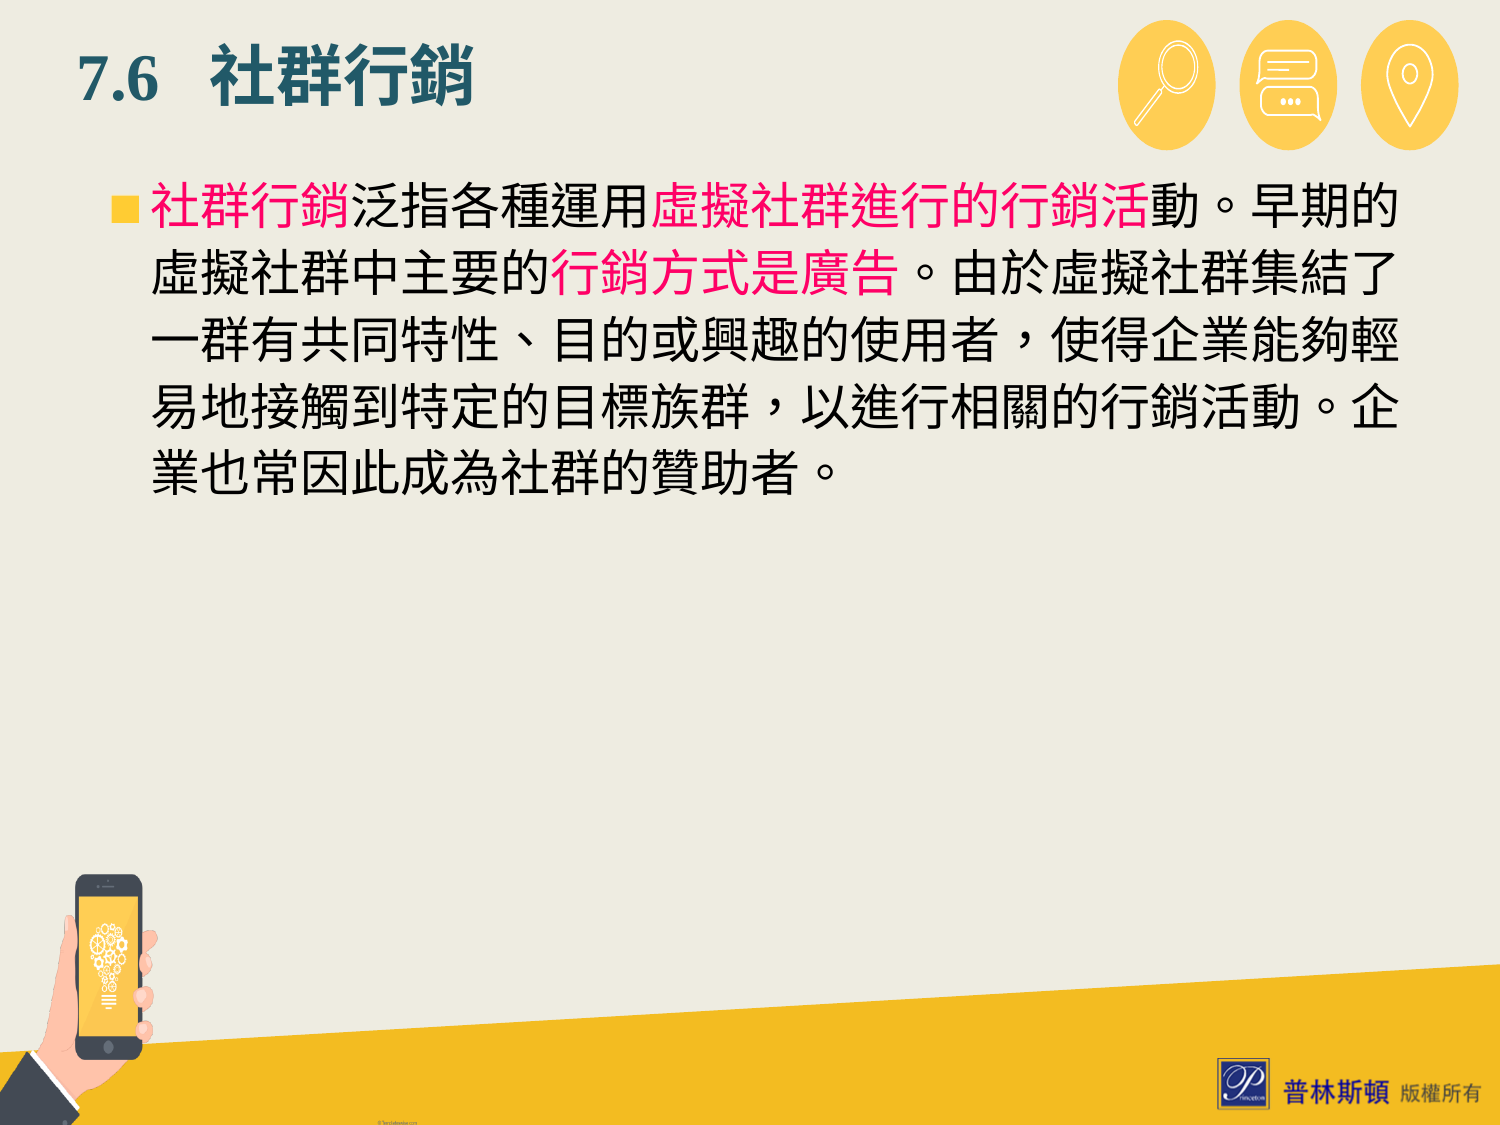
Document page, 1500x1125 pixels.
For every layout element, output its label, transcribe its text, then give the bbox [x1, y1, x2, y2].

title 7.6 社群行銷 [76, 19, 1459, 114]
list 社群行銷泛指各種運用虛擬社群進行的行銷活動。早期的虛擬社群中主要的行銷方式是廣告。由於虛擬社群集結了一群有共同特性、目的或興趣的使用者，使得企業能夠輕易地接觸到特定的目標族群，以進行相關的行銷活動。企業也常因此成為社群的贊助者。 [76, 160, 1459, 1059]
picture [0, 811, 420, 1125]
picture [1217, 1058, 1500, 1125]
picture [103, 187, 139, 223]
